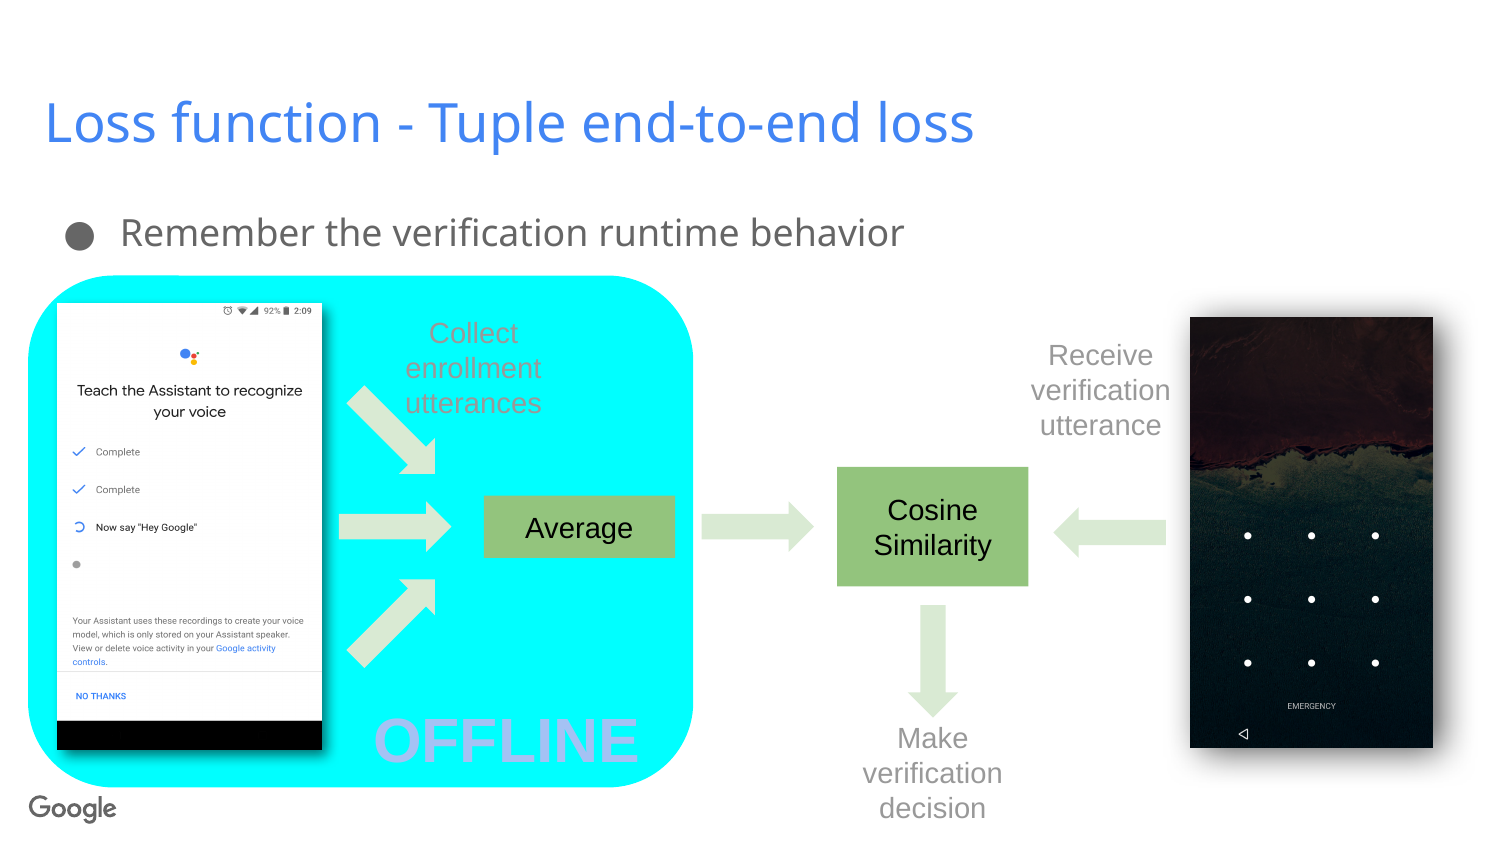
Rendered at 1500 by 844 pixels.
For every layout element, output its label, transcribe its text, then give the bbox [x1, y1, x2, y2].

text_box [1053, 507, 1166, 558]
text_box Cosine Similarity [837, 466, 1029, 587]
text_box [346, 579, 435, 668]
text_box [373, 430, 435, 474]
text_box Average [483, 495, 676, 558]
text_box Receive verification utterance [977, 321, 1185, 452]
title Loss function - Tuple end-to-end loss [29, 73, 1471, 168]
text_box [338, 501, 452, 552]
text_box [41, 748, 338, 788]
picture [57, 303, 322, 751]
text_box OFFLINE [338, 684, 675, 805]
text_box Collect enrollment utterances [349, 299, 598, 430]
text_box [907, 605, 959, 704]
list Remember the verification runtime behavior [29, 187, 1471, 748]
text_box [701, 501, 815, 552]
picture [1190, 316, 1434, 749]
text_box Make verification decision [808, 704, 1057, 835]
